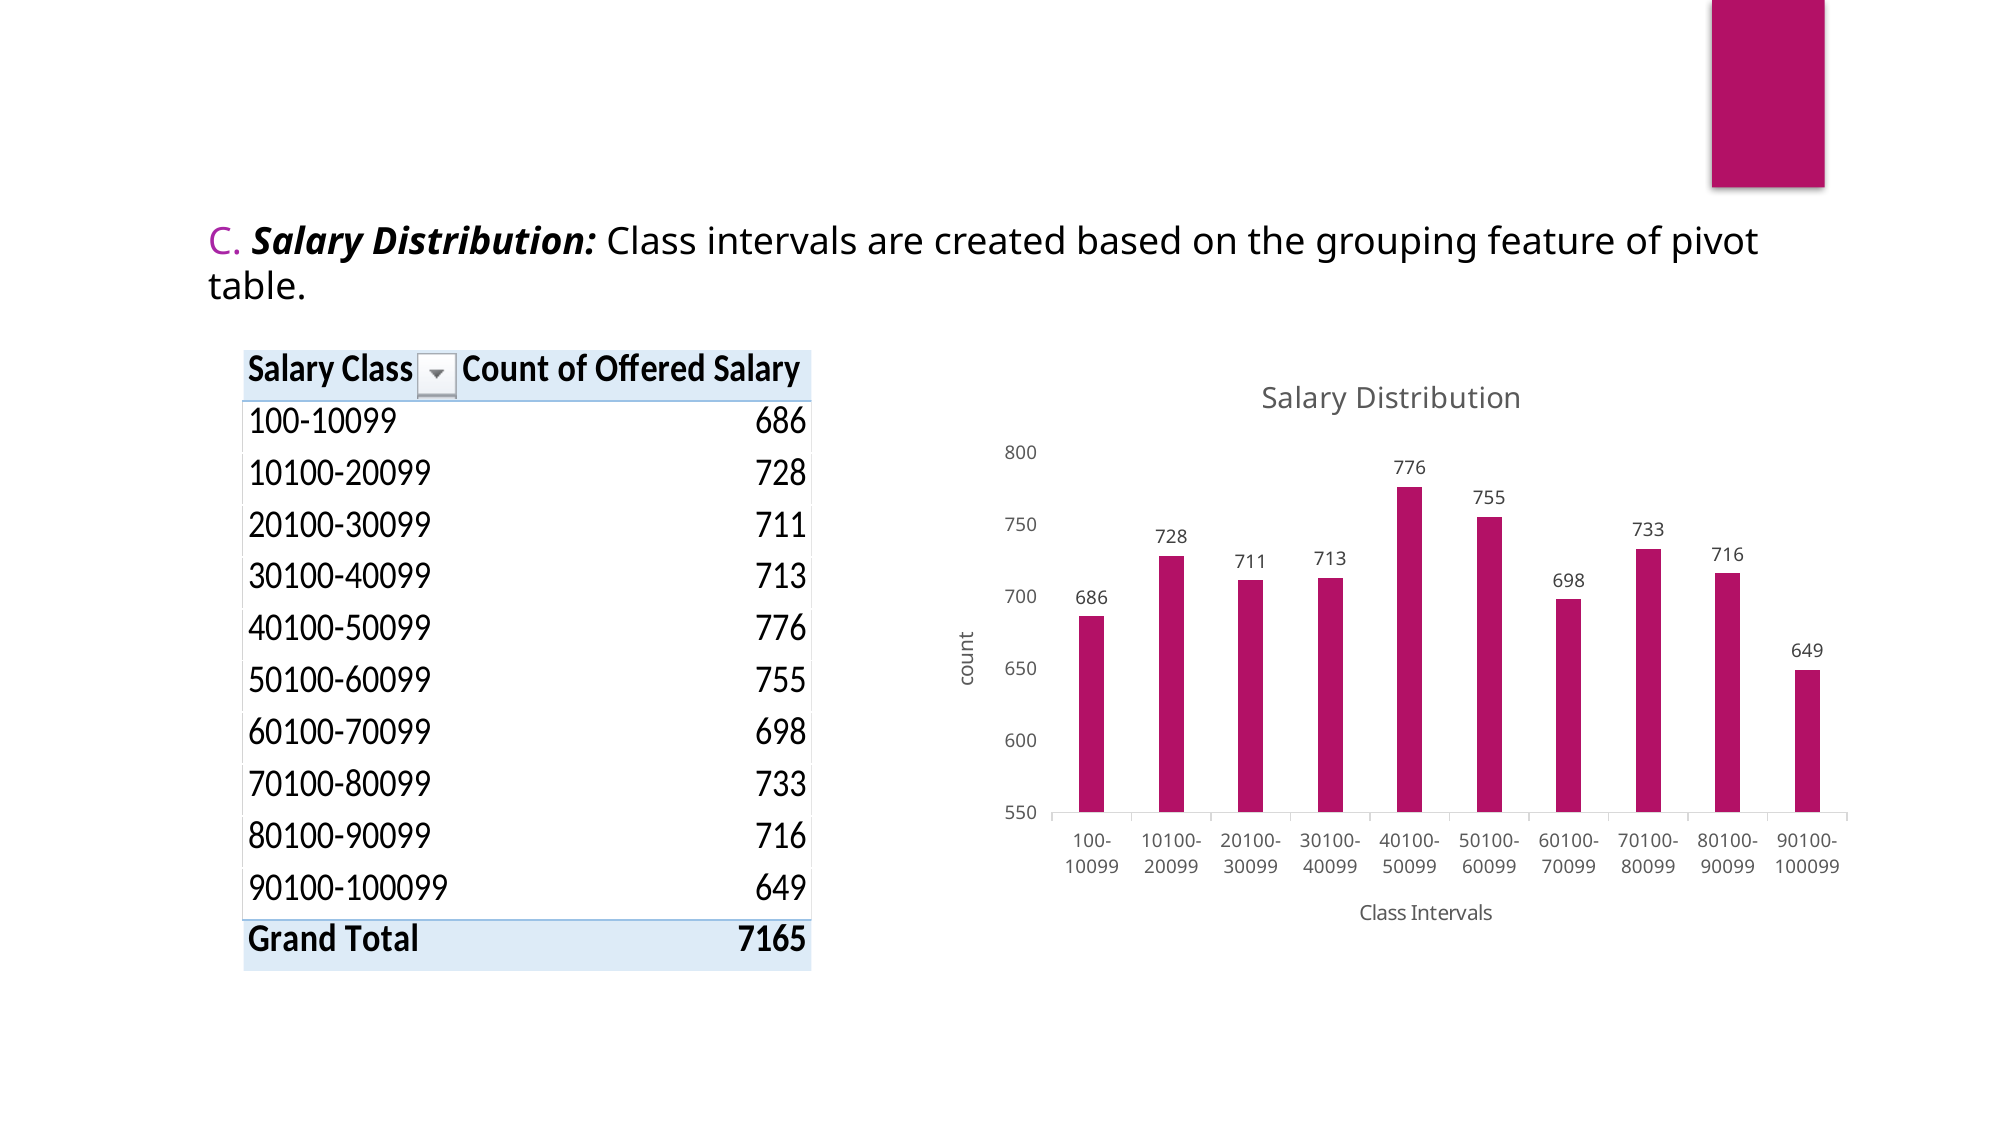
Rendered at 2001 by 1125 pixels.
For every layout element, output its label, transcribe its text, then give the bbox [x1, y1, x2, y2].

text_box C. Salary Distribution: Class intervals are created based on the grouping feature of pivot table. [193, 209, 1849, 315]
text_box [241, 348, 814, 973]
chart [918, 348, 1867, 959]
